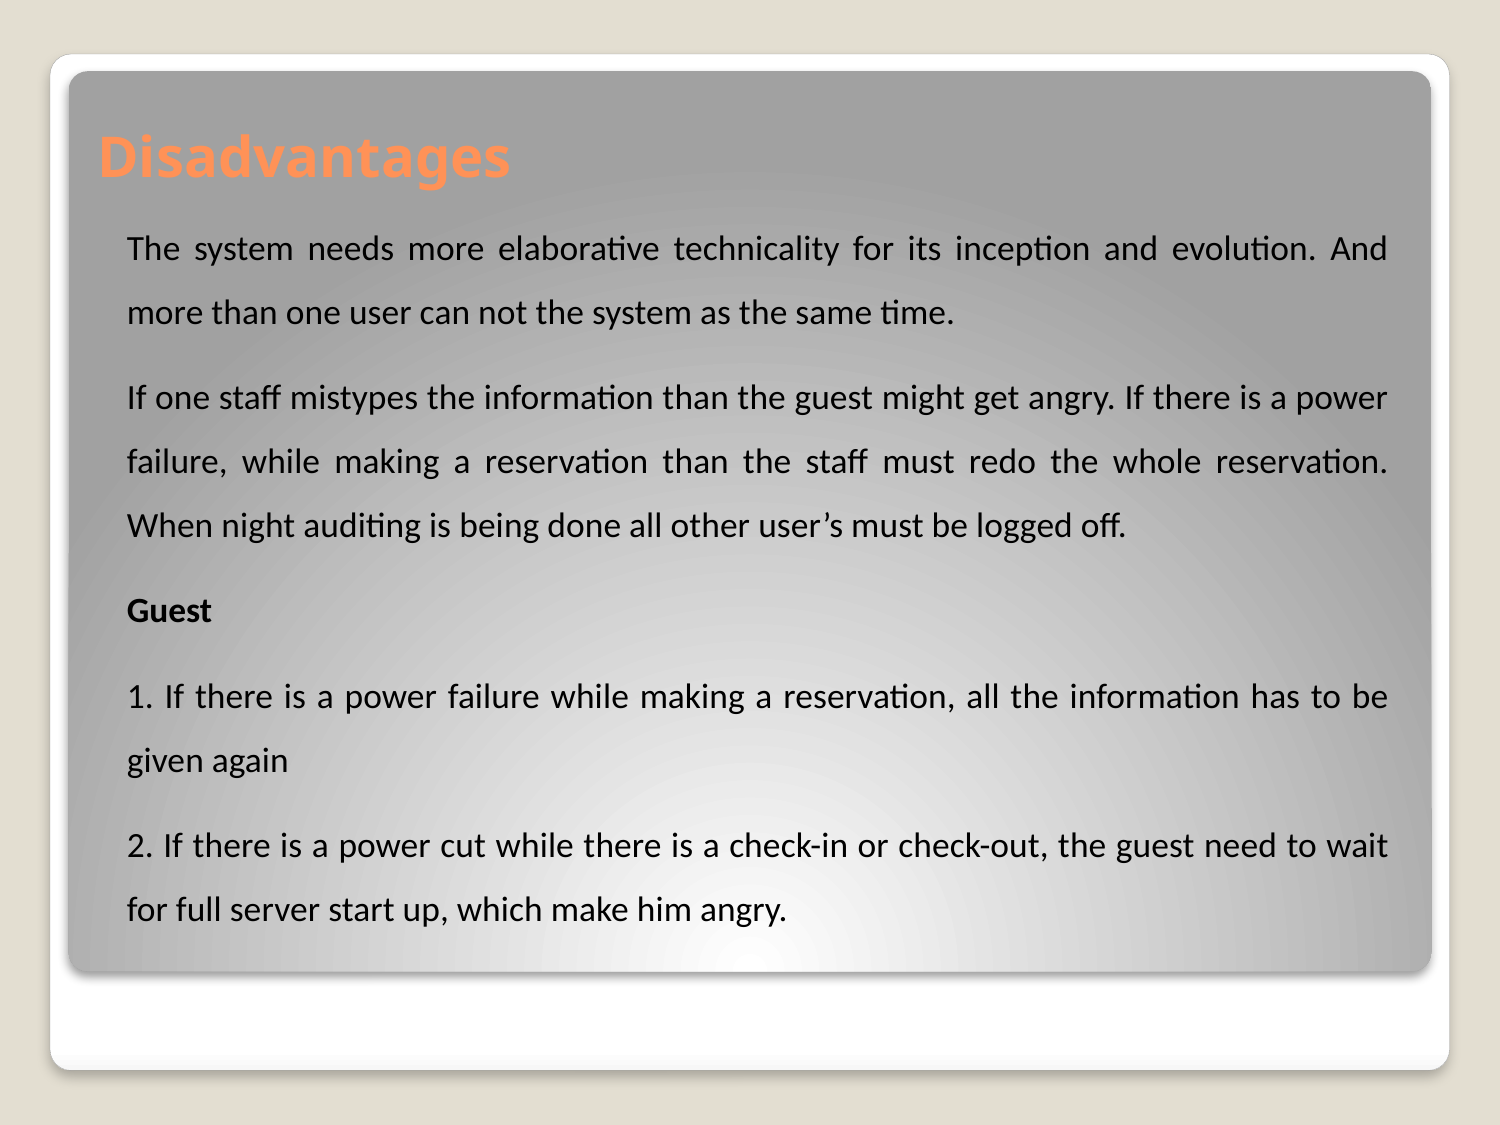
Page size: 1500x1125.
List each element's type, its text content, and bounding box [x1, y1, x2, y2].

text_box The system needs more elaborative technicality for its inception and evolution. And more than one user can not the system as the same time. If one staff mistypes the information than the guest might get angry. If there is a power failure, while making a reservation than the staff must redo the whole reservation. When night auditing is being done all other user’s must be logged off. Guest 1. If there is a power failure while making a reservation, all the information has to be given again 2. If there is a power cut while there is a check-in or check-out, the guest need to wait for full server start up, which make him angry. [112, 196, 1418, 979]
title Disadvantages [82, 113, 1425, 197]
